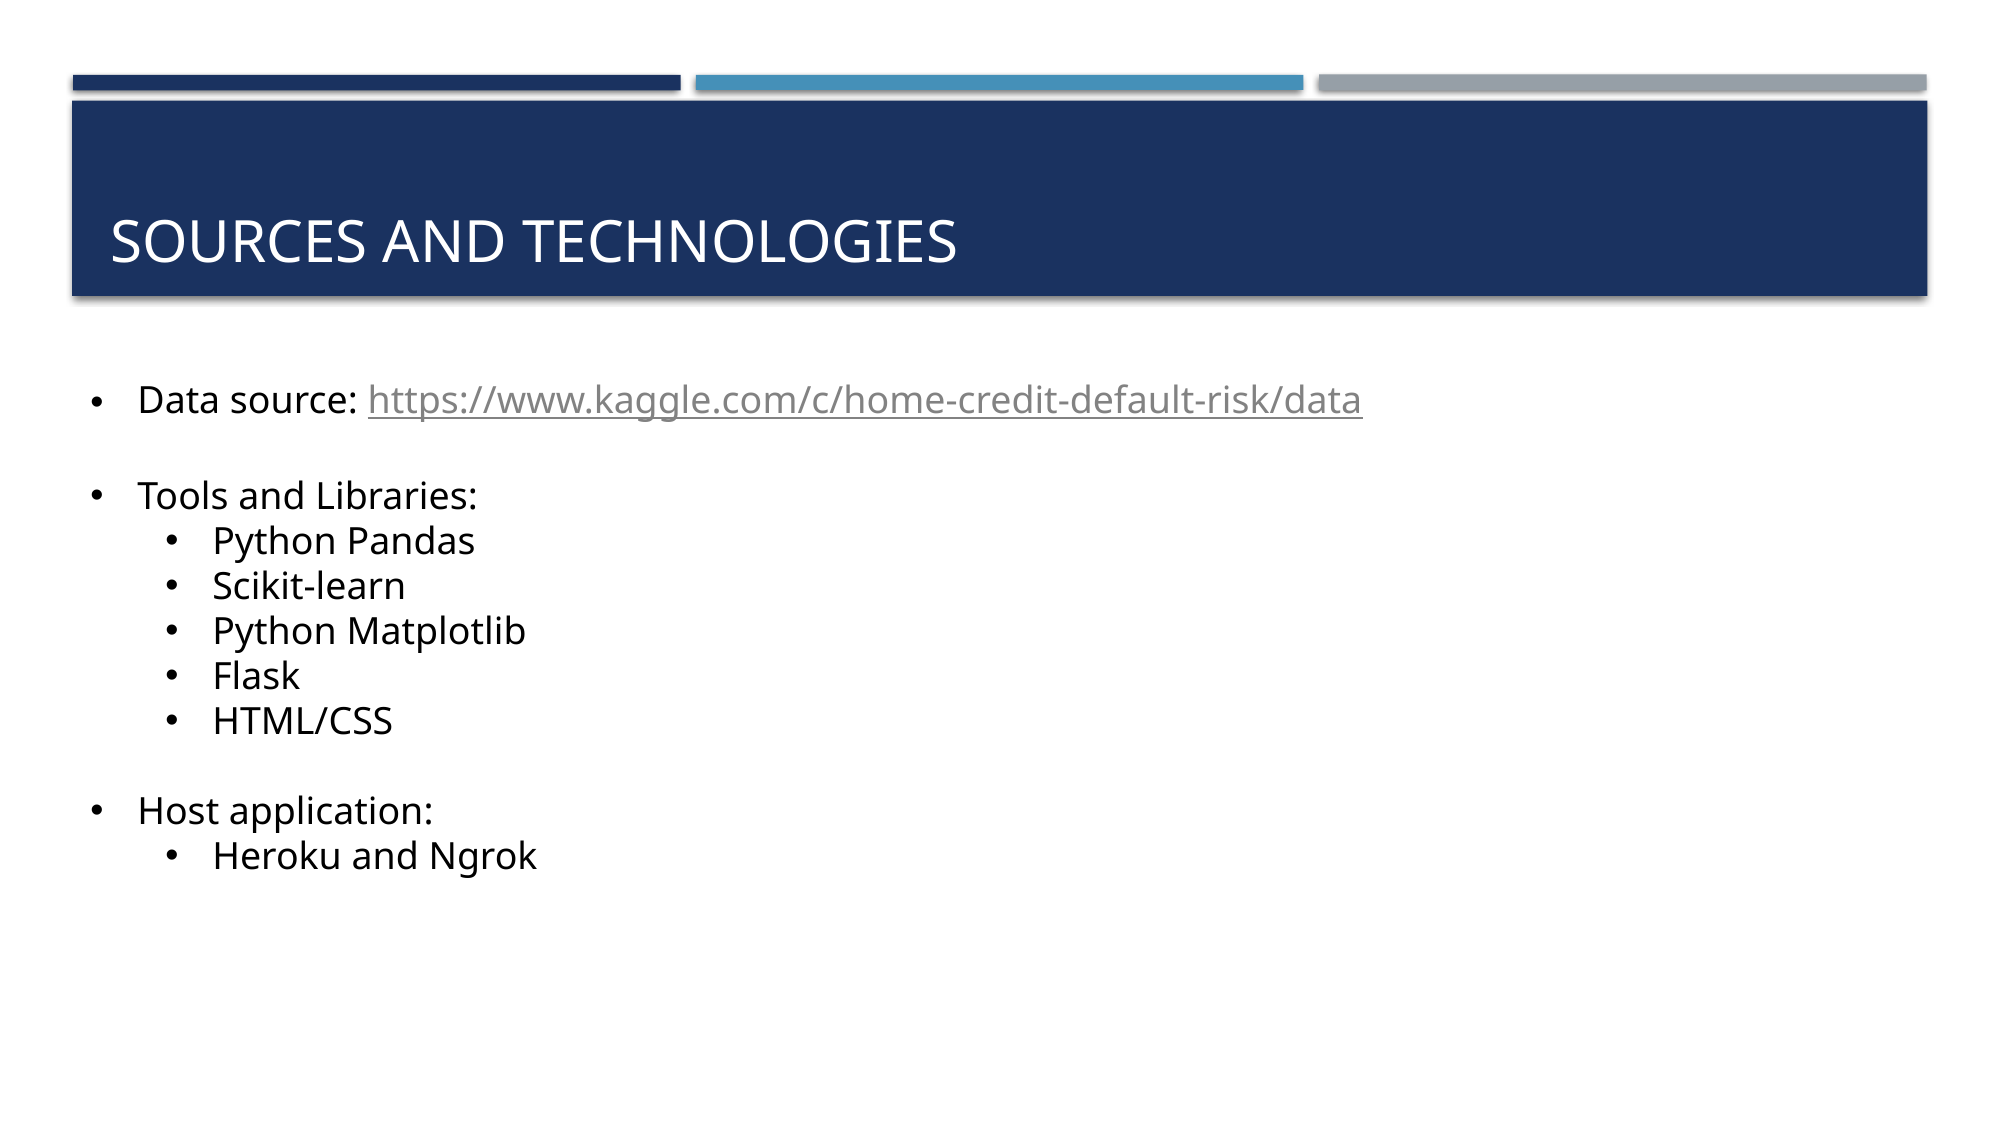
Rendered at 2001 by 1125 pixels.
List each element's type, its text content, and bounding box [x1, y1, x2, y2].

text_box Data source: https://www.kaggle.com/c/home-credit-default-risk/data Tools and Libraries: Python Pandas Scikit-learn Python Matplotlib Flask HTML/CSS Host application: Heroku and Ngrok [75, 368, 1905, 975]
title Sources and Technologies [95, 115, 1905, 282]
